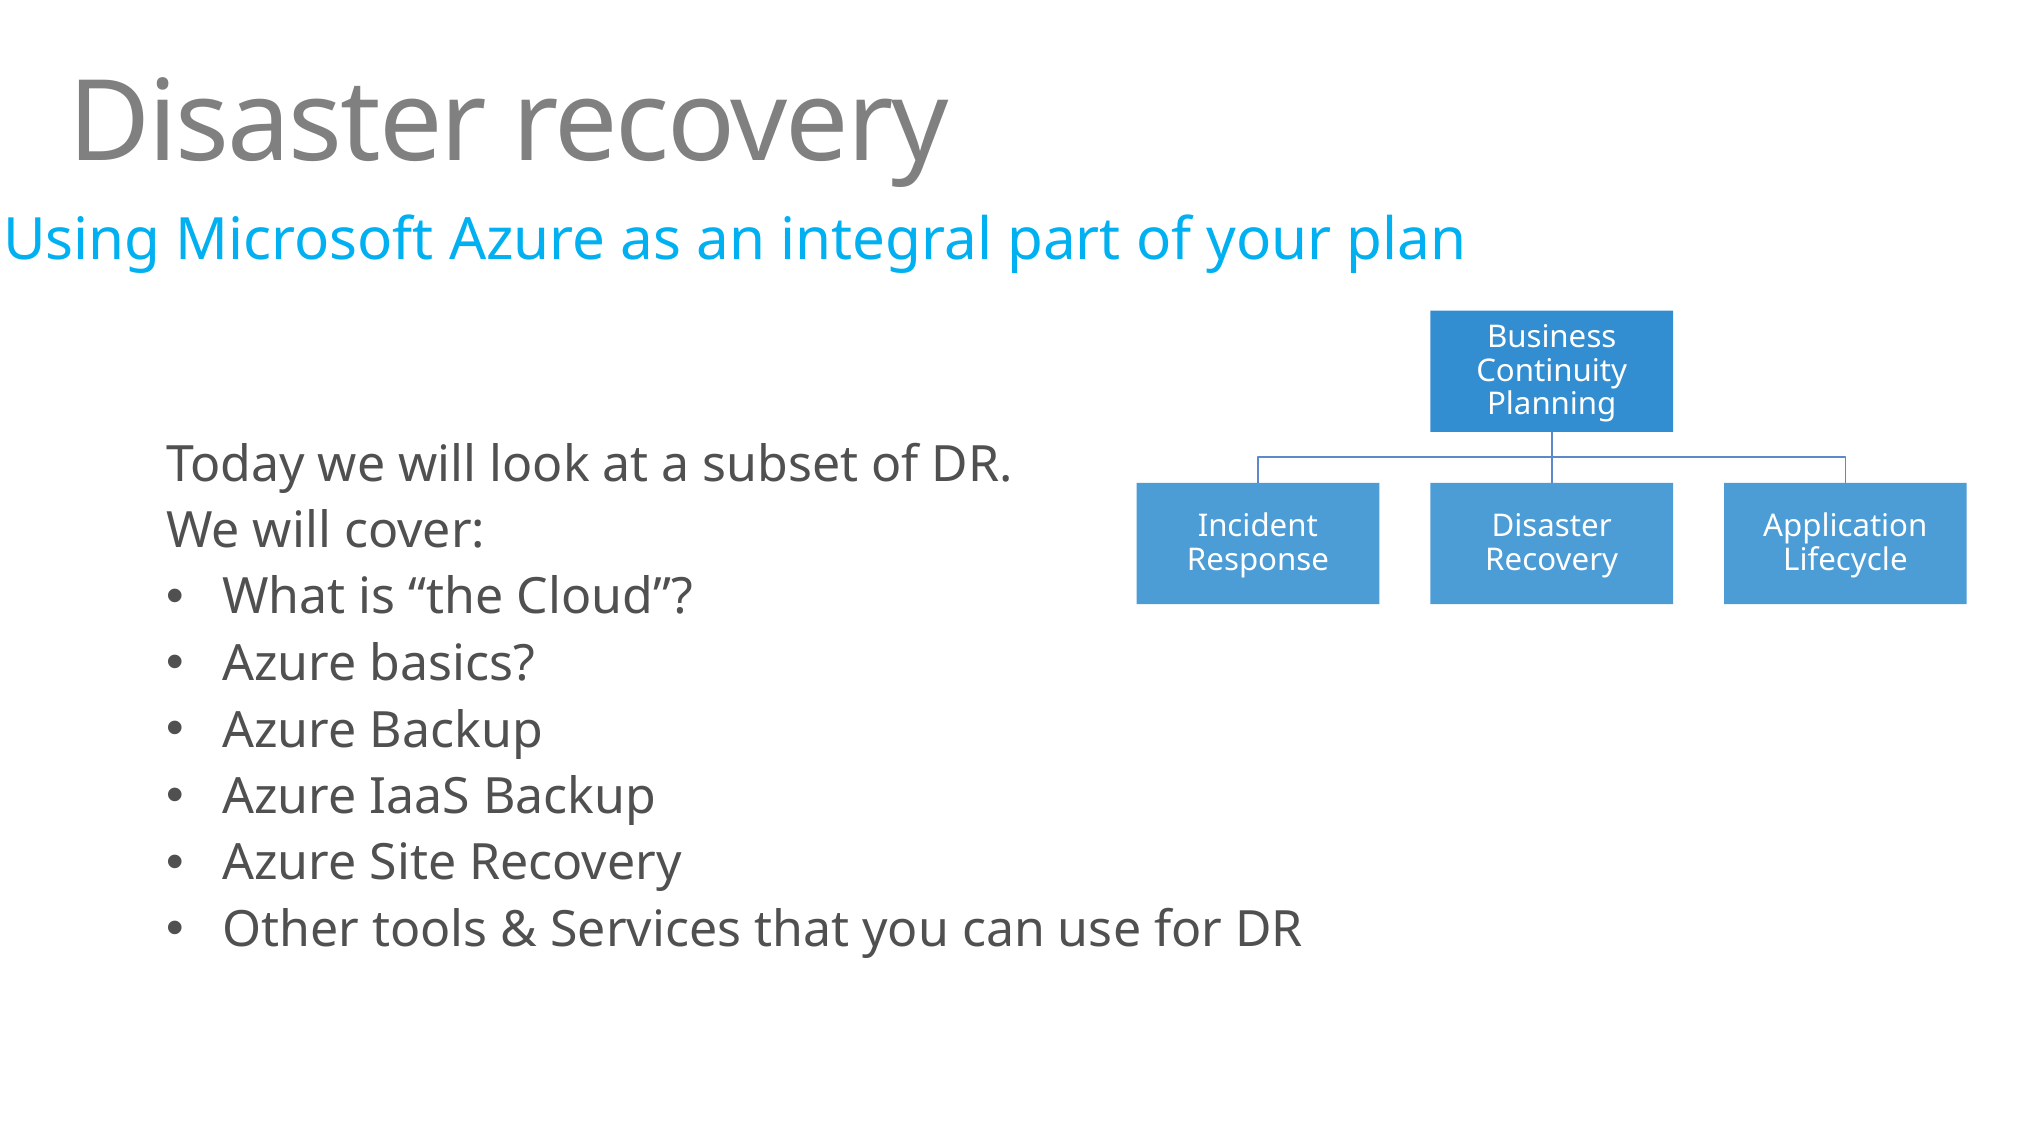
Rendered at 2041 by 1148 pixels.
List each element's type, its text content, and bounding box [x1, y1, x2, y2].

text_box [1136, 106, 1968, 809]
title Disaster recovery [45, 48, 1996, 200]
text_box Using Microsoft Azure as an integral part of your plan [0, 185, 1136, 296]
text_box Today we will look at a subset of DR. We will cover: What is “the Cloud”? Azure basics? Azure Backup Azure IaaS Backup Azure Site Recovery Other tools & Services that you can use for DR [136, 413, 1334, 982]
